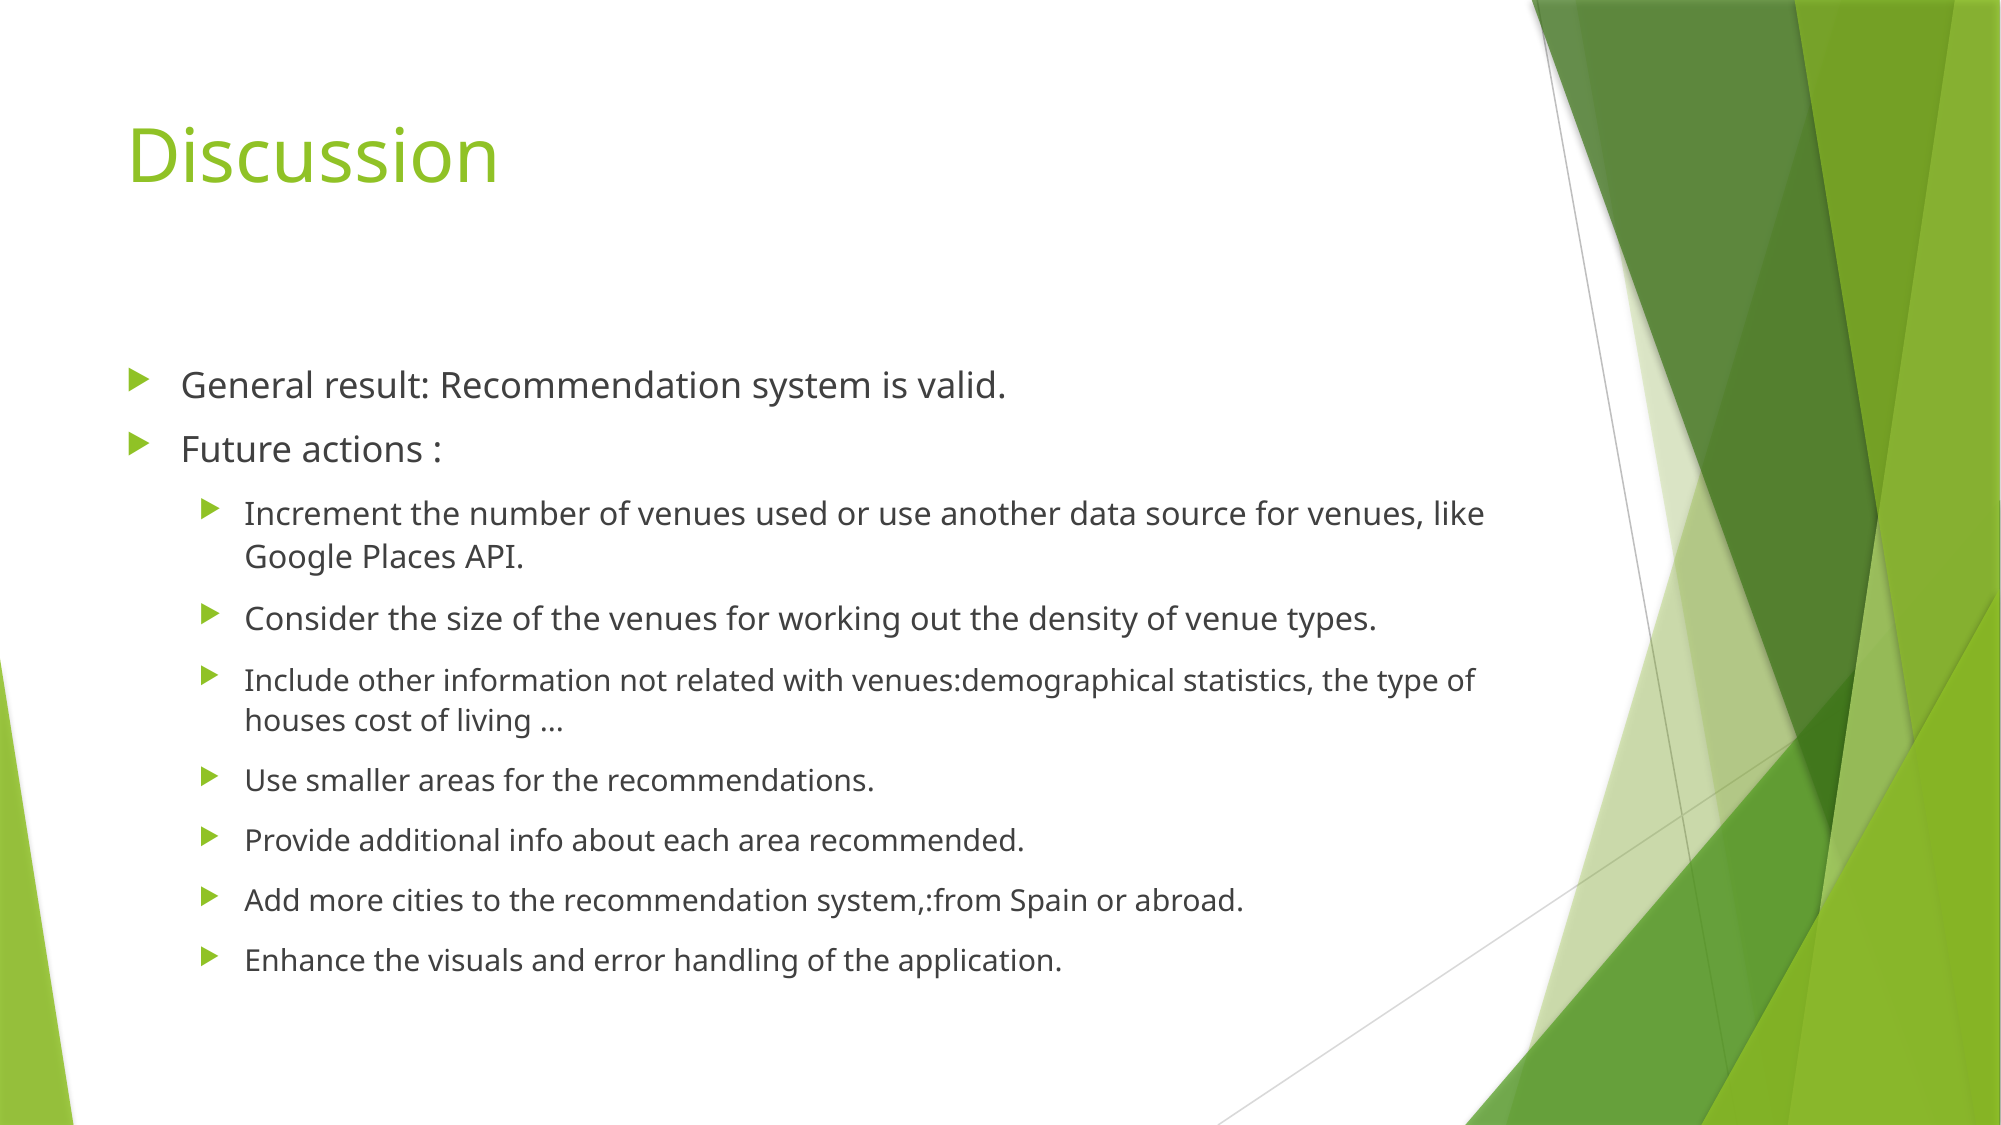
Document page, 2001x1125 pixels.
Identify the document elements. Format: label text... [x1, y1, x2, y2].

list General result: Recommendation system is valid. Future actions : Increment the number of venues used or use another data source for venues, like Google Places API. Consider the size of the venues for working out the density of venue types. Include other information not related with venues:demographical statistics, the type of houses cost of living ... Use smaller areas for the recommendations. Provide additional info about each area recommended. Add more cities to the recommendation system,:from Spain or abroad. Enhance the visuals and error handling of the application. [111, 354, 1522, 992]
title Discussion [111, 99, 1522, 317]
